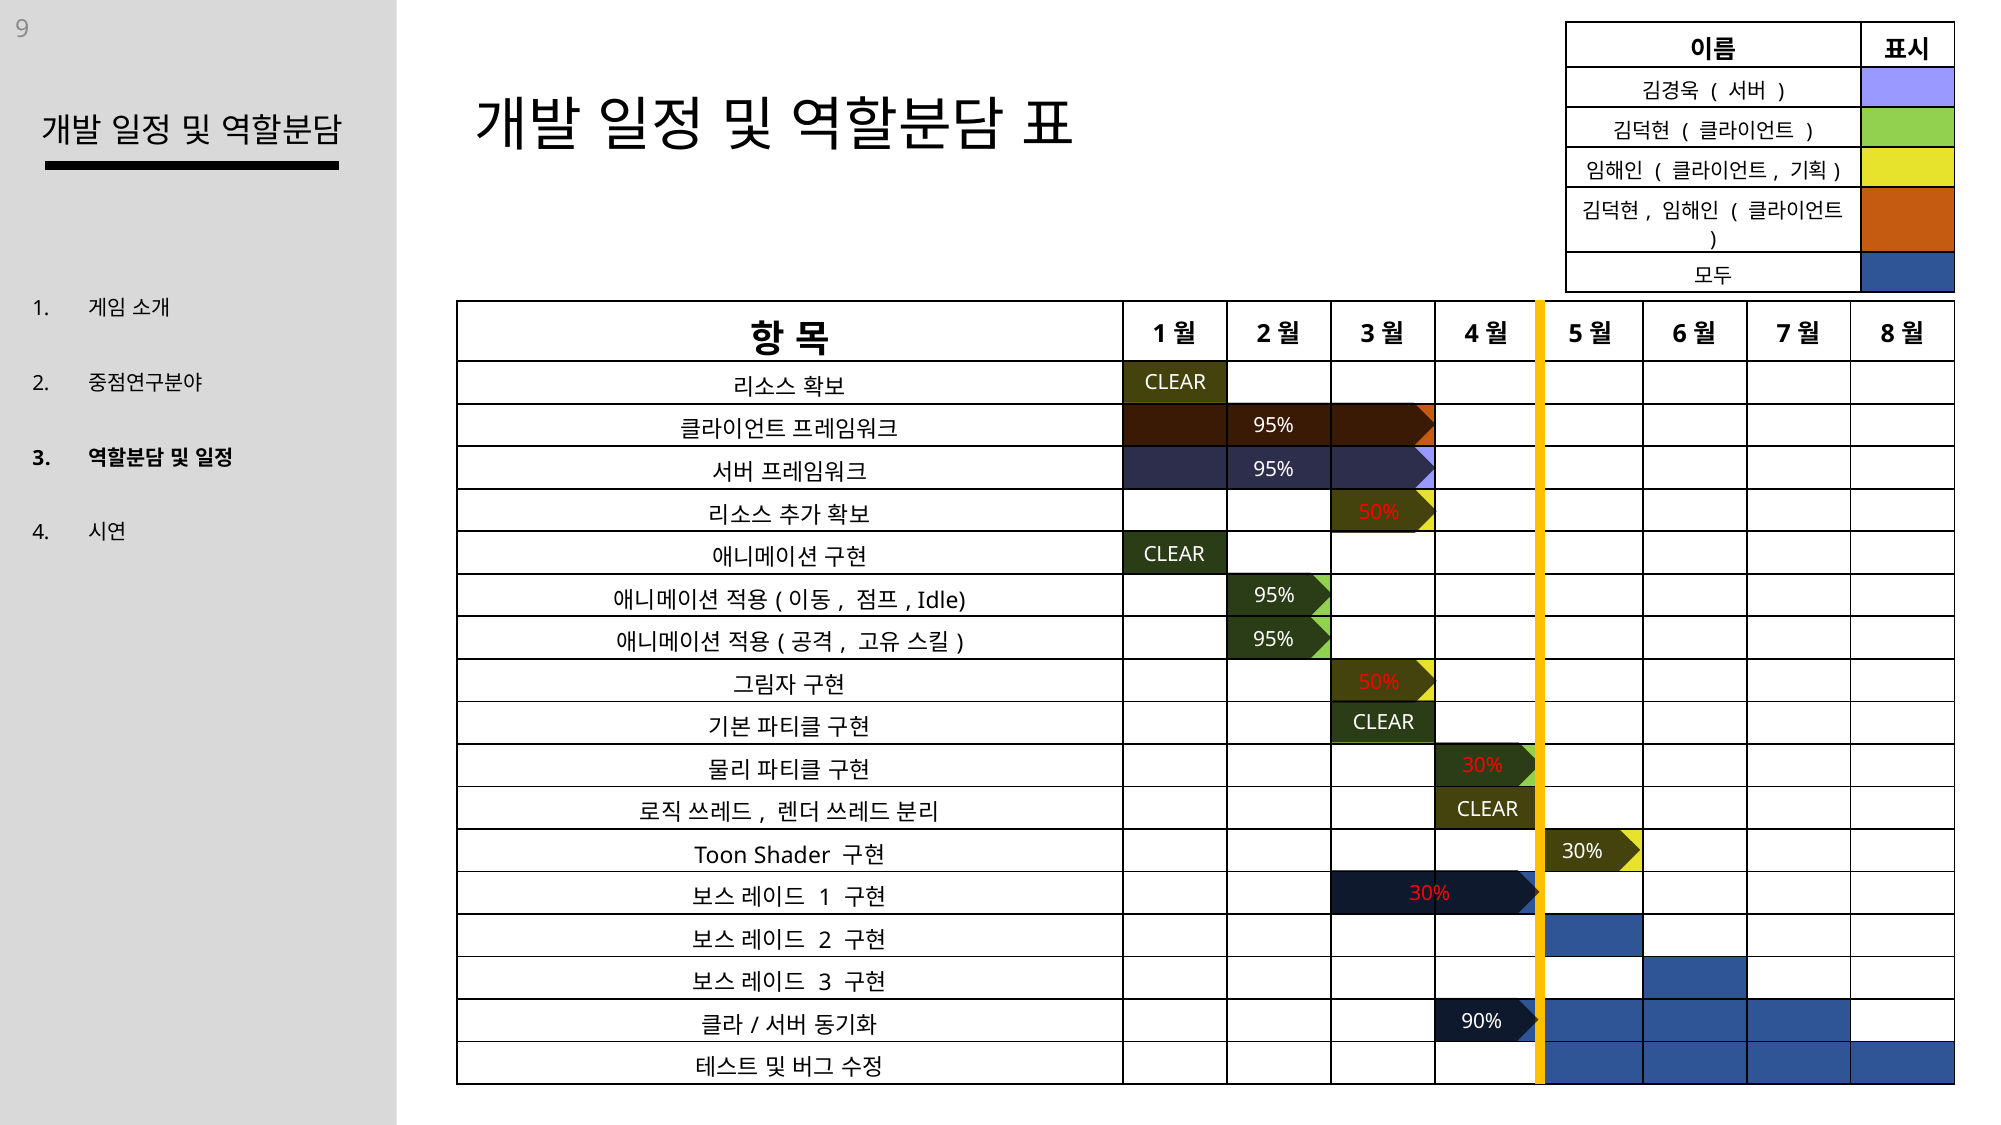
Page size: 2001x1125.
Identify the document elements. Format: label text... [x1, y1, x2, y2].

text_box 95% [1121, 445, 1437, 491]
table_cell [1228, 915, 1330, 956]
table_cell [1522, 1000, 1535, 1013]
table_cell [1748, 745, 1850, 786]
table_cell [1851, 617, 1954, 658]
table_cell [1229, 362, 1330, 401]
table_cell [1644, 362, 1746, 403]
table_header 표시 [1862, 23, 1954, 66]
table_cell [1332, 532, 1434, 573]
table_cell [1545, 787, 1642, 828]
table_cell Toon Shader 구현 [458, 830, 1122, 871]
table_cell 애니메이션 적용(공격, 고유 스킬) [458, 617, 1122, 658]
table_cell [1124, 617, 1225, 658]
table_header 2월 [1228, 302, 1330, 360]
table_cell [1419, 490, 1434, 505]
table_cell [1124, 787, 1226, 828]
table_cell [1748, 447, 1850, 488]
table_cell [1124, 915, 1226, 956]
text_box 9 [0, 0, 450, 60]
table_cell [1851, 1000, 1954, 1041]
table_cell [1332, 575, 1434, 615]
table_cell [1862, 253, 1954, 291]
table_cell [1436, 1042, 1535, 1083]
table_cell [1436, 362, 1535, 403]
table_cell [1851, 447, 1954, 488]
table_header 3월 [1332, 302, 1434, 360]
table_cell [1418, 429, 1434, 445]
table_cell [1228, 830, 1330, 871]
text_box 개발 일정 및 역할분담 [5, 102, 379, 157]
table_cell [1644, 745, 1746, 786]
table_cell [1436, 447, 1535, 488]
table_cell 테스트 및 버그 수정 [458, 1042, 1122, 1083]
table_cell [1851, 957, 1954, 998]
table_cell [1545, 447, 1642, 488]
table_cell [1862, 108, 1954, 146]
table_cell [1545, 362, 1642, 403]
table_cell [1644, 405, 1746, 445]
table_cell [1748, 405, 1850, 445]
table_cell 리소스 추가 확보 [458, 490, 1122, 530]
table_cell 김덕현 ( 클라이언트 ) [1567, 108, 1860, 146]
table_cell [1862, 68, 1954, 106]
table_cell [1851, 787, 1954, 828]
table_cell [1436, 532, 1535, 573]
table_cell [1748, 1000, 1850, 1041]
table_cell 클라이언트 프레임워크 [458, 405, 1121, 445]
table_cell [1545, 405, 1642, 445]
table_cell [1419, 405, 1434, 420]
table_cell 클라/서버 동기화 [458, 1000, 1122, 1041]
table_cell [1748, 660, 1850, 701]
table_cell [1851, 575, 1954, 615]
table_cell [1332, 362, 1434, 403]
table_cell [1644, 957, 1746, 998]
table_cell 로직 쓰레드, 렌더 쓰레드 분리 [458, 787, 1122, 828]
table_cell [1748, 872, 1850, 913]
table_cell [1124, 491, 1226, 530]
table_cell [1332, 830, 1434, 869]
table_cell [1623, 830, 1642, 849]
table_cell [1228, 660, 1330, 701]
table_cell [1644, 1000, 1746, 1041]
table_cell [1545, 915, 1642, 956]
table_cell [1644, 490, 1746, 530]
text_box 게임 소개 중점연구분야 역할분담 및 일정 시연 [17, 237, 379, 552]
table_cell [1228, 702, 1330, 743]
table_cell [1315, 600, 1330, 615]
table_cell [1332, 745, 1434, 786]
table_cell [1644, 447, 1746, 488]
table_cell [1522, 773, 1535, 786]
table_cell [1851, 872, 1954, 913]
table_cell [1851, 915, 1954, 956]
table_cell [1545, 957, 1642, 998]
table_header 항 목 [458, 302, 1122, 360]
table_cell [1436, 830, 1534, 871]
table_cell [1644, 575, 1746, 615]
table_cell [1748, 957, 1850, 998]
table_cell [1748, 617, 1850, 658]
table_cell [1228, 787, 1330, 828]
text_box 30% [1434, 741, 1535, 786]
table_cell [1314, 642, 1330, 658]
table_cell [1622, 851, 1642, 871]
table_cell 김경욱 ( 서버 ) [1567, 68, 1860, 106]
table_cell [1418, 447, 1434, 463]
table_cell [1851, 1042, 1954, 1083]
table_cell [1228, 1042, 1330, 1083]
table_cell [1748, 915, 1850, 956]
table_cell [1436, 957, 1535, 998]
table_cell [1545, 575, 1642, 615]
table_cell [1644, 872, 1746, 913]
text_box 30% [1329, 869, 1539, 915]
text_box 95% [1226, 571, 1334, 616]
text_box 95% [1225, 614, 1333, 661]
text_box 개발 일정 및 역할분담 표 [459, 79, 1290, 165]
text_box CLEAR [1434, 786, 1535, 830]
table_cell [1851, 490, 1954, 530]
table_cell [1545, 532, 1642, 573]
table_cell [1748, 1042, 1850, 1083]
table_cell [1436, 405, 1535, 445]
table_cell [1124, 1042, 1226, 1083]
table_cell [1332, 915, 1434, 956]
table_cell [1644, 787, 1746, 828]
text_box CLEAR [1121, 531, 1228, 575]
table_cell 기본 파티클 구현 [458, 702, 1122, 743]
text_box CLEAR [1330, 699, 1437, 743]
table_cell [1748, 362, 1850, 403]
table_cell [1332, 787, 1434, 828]
table_cell [1644, 702, 1746, 743]
table_cell [1851, 830, 1954, 871]
text_box 90% [1434, 996, 1539, 1043]
text_box CLEAR [1122, 359, 1229, 404]
table_cell [1436, 575, 1535, 615]
table_cell [1545, 1042, 1642, 1083]
table_cell [1862, 188, 1954, 251]
table_cell [1644, 617, 1746, 658]
table_cell 애니메이션 적용(이동, 점프, Idle) [458, 575, 1122, 615]
table_cell [1228, 1000, 1330, 1041]
table_cell [1124, 660, 1226, 701]
table_header 1월 [1124, 302, 1226, 359]
text_box 50% [1331, 658, 1439, 699]
table_cell 김덕현, 임해인 ( 클라이언트 ) [1567, 188, 1860, 251]
table_cell [1418, 472, 1434, 488]
table_cell 리소스 확보 [458, 362, 1122, 403]
table_header 7월 [1748, 302, 1850, 360]
table_cell 보스 레이드 1 구현 [458, 872, 1122, 913]
table_cell [1851, 702, 1954, 743]
table_cell [1419, 660, 1434, 675]
table_cell [1545, 745, 1642, 786]
table_cell [1521, 899, 1535, 913]
table_cell [1523, 872, 1535, 884]
table_cell [1332, 1042, 1434, 1083]
table_cell [1545, 490, 1642, 530]
table_cell [1545, 872, 1642, 913]
table_cell [1437, 702, 1535, 743]
table_cell [1436, 490, 1535, 530]
table_cell [1851, 745, 1954, 786]
table_cell [1851, 660, 1954, 701]
table_cell 애니메이션 구현 [458, 532, 1121, 573]
table_cell [1545, 660, 1642, 701]
text_box 50% [1331, 488, 1439, 534]
table_header 8월 [1851, 302, 1954, 360]
table_cell [1545, 1000, 1642, 1041]
table_cell [1545, 702, 1642, 743]
table_cell [1520, 1026, 1535, 1041]
table_cell [1851, 532, 1954, 573]
table_cell [1228, 957, 1330, 998]
table_cell 모두 [1567, 253, 1860, 291]
table_cell [1748, 702, 1850, 743]
text_box 30% [1545, 827, 1642, 873]
table_cell [1124, 830, 1226, 871]
table_cell [1314, 617, 1330, 633]
table_cell [1748, 490, 1850, 530]
table_cell [1124, 872, 1226, 913]
table_cell [1862, 148, 1954, 186]
table_cell [1316, 575, 1330, 589]
table_cell [1644, 532, 1746, 573]
table_cell [1436, 660, 1535, 701]
table_cell [1851, 405, 1954, 445]
table_header 5월 [1545, 302, 1642, 360]
table_cell [1644, 1042, 1746, 1083]
table_cell [1436, 617, 1535, 658]
table_cell [1421, 517, 1434, 530]
table_header 4월 [1436, 302, 1535, 360]
table_cell [1545, 617, 1642, 658]
table_cell [1228, 872, 1329, 913]
table_cell [1332, 957, 1434, 998]
table_cell [1748, 532, 1850, 573]
table_cell [1332, 1000, 1434, 1041]
table_cell [1228, 745, 1330, 786]
table_cell [1436, 915, 1535, 956]
table_cell 그림자 구현 [458, 660, 1122, 701]
table_cell [1422, 687, 1434, 699]
table_cell [1644, 915, 1746, 956]
text_box [0, 60, 398, 1125]
table_cell 물리 파티클 구현 [458, 745, 1122, 786]
table_cell [1124, 1000, 1226, 1041]
table_cell [1332, 617, 1434, 658]
table_header 이름 [1567, 23, 1860, 66]
table_cell [1124, 702, 1226, 743]
table_cell [1124, 575, 1226, 615]
table_cell [1524, 745, 1535, 756]
table_cell [1851, 362, 1954, 403]
table_cell [1124, 745, 1226, 786]
table_cell [1644, 830, 1746, 871]
text_box 95% [1121, 401, 1437, 446]
table_cell [1228, 491, 1330, 530]
table_cell [1748, 787, 1850, 828]
table_cell [1644, 660, 1746, 701]
table_cell [1228, 532, 1330, 573]
table_cell [1748, 575, 1850, 615]
table_cell 보스 레이드 3 구현 [458, 957, 1122, 998]
table_cell 보스 레이드 2 구현 [458, 915, 1122, 956]
table_cell [1124, 957, 1226, 998]
table_cell 서버 프레임워크 [458, 447, 1121, 488]
table_header 6월 [1644, 302, 1746, 360]
table_cell 임해인 ( 클라이언트, 기획) [1567, 148, 1860, 186]
table_cell [1748, 830, 1850, 871]
